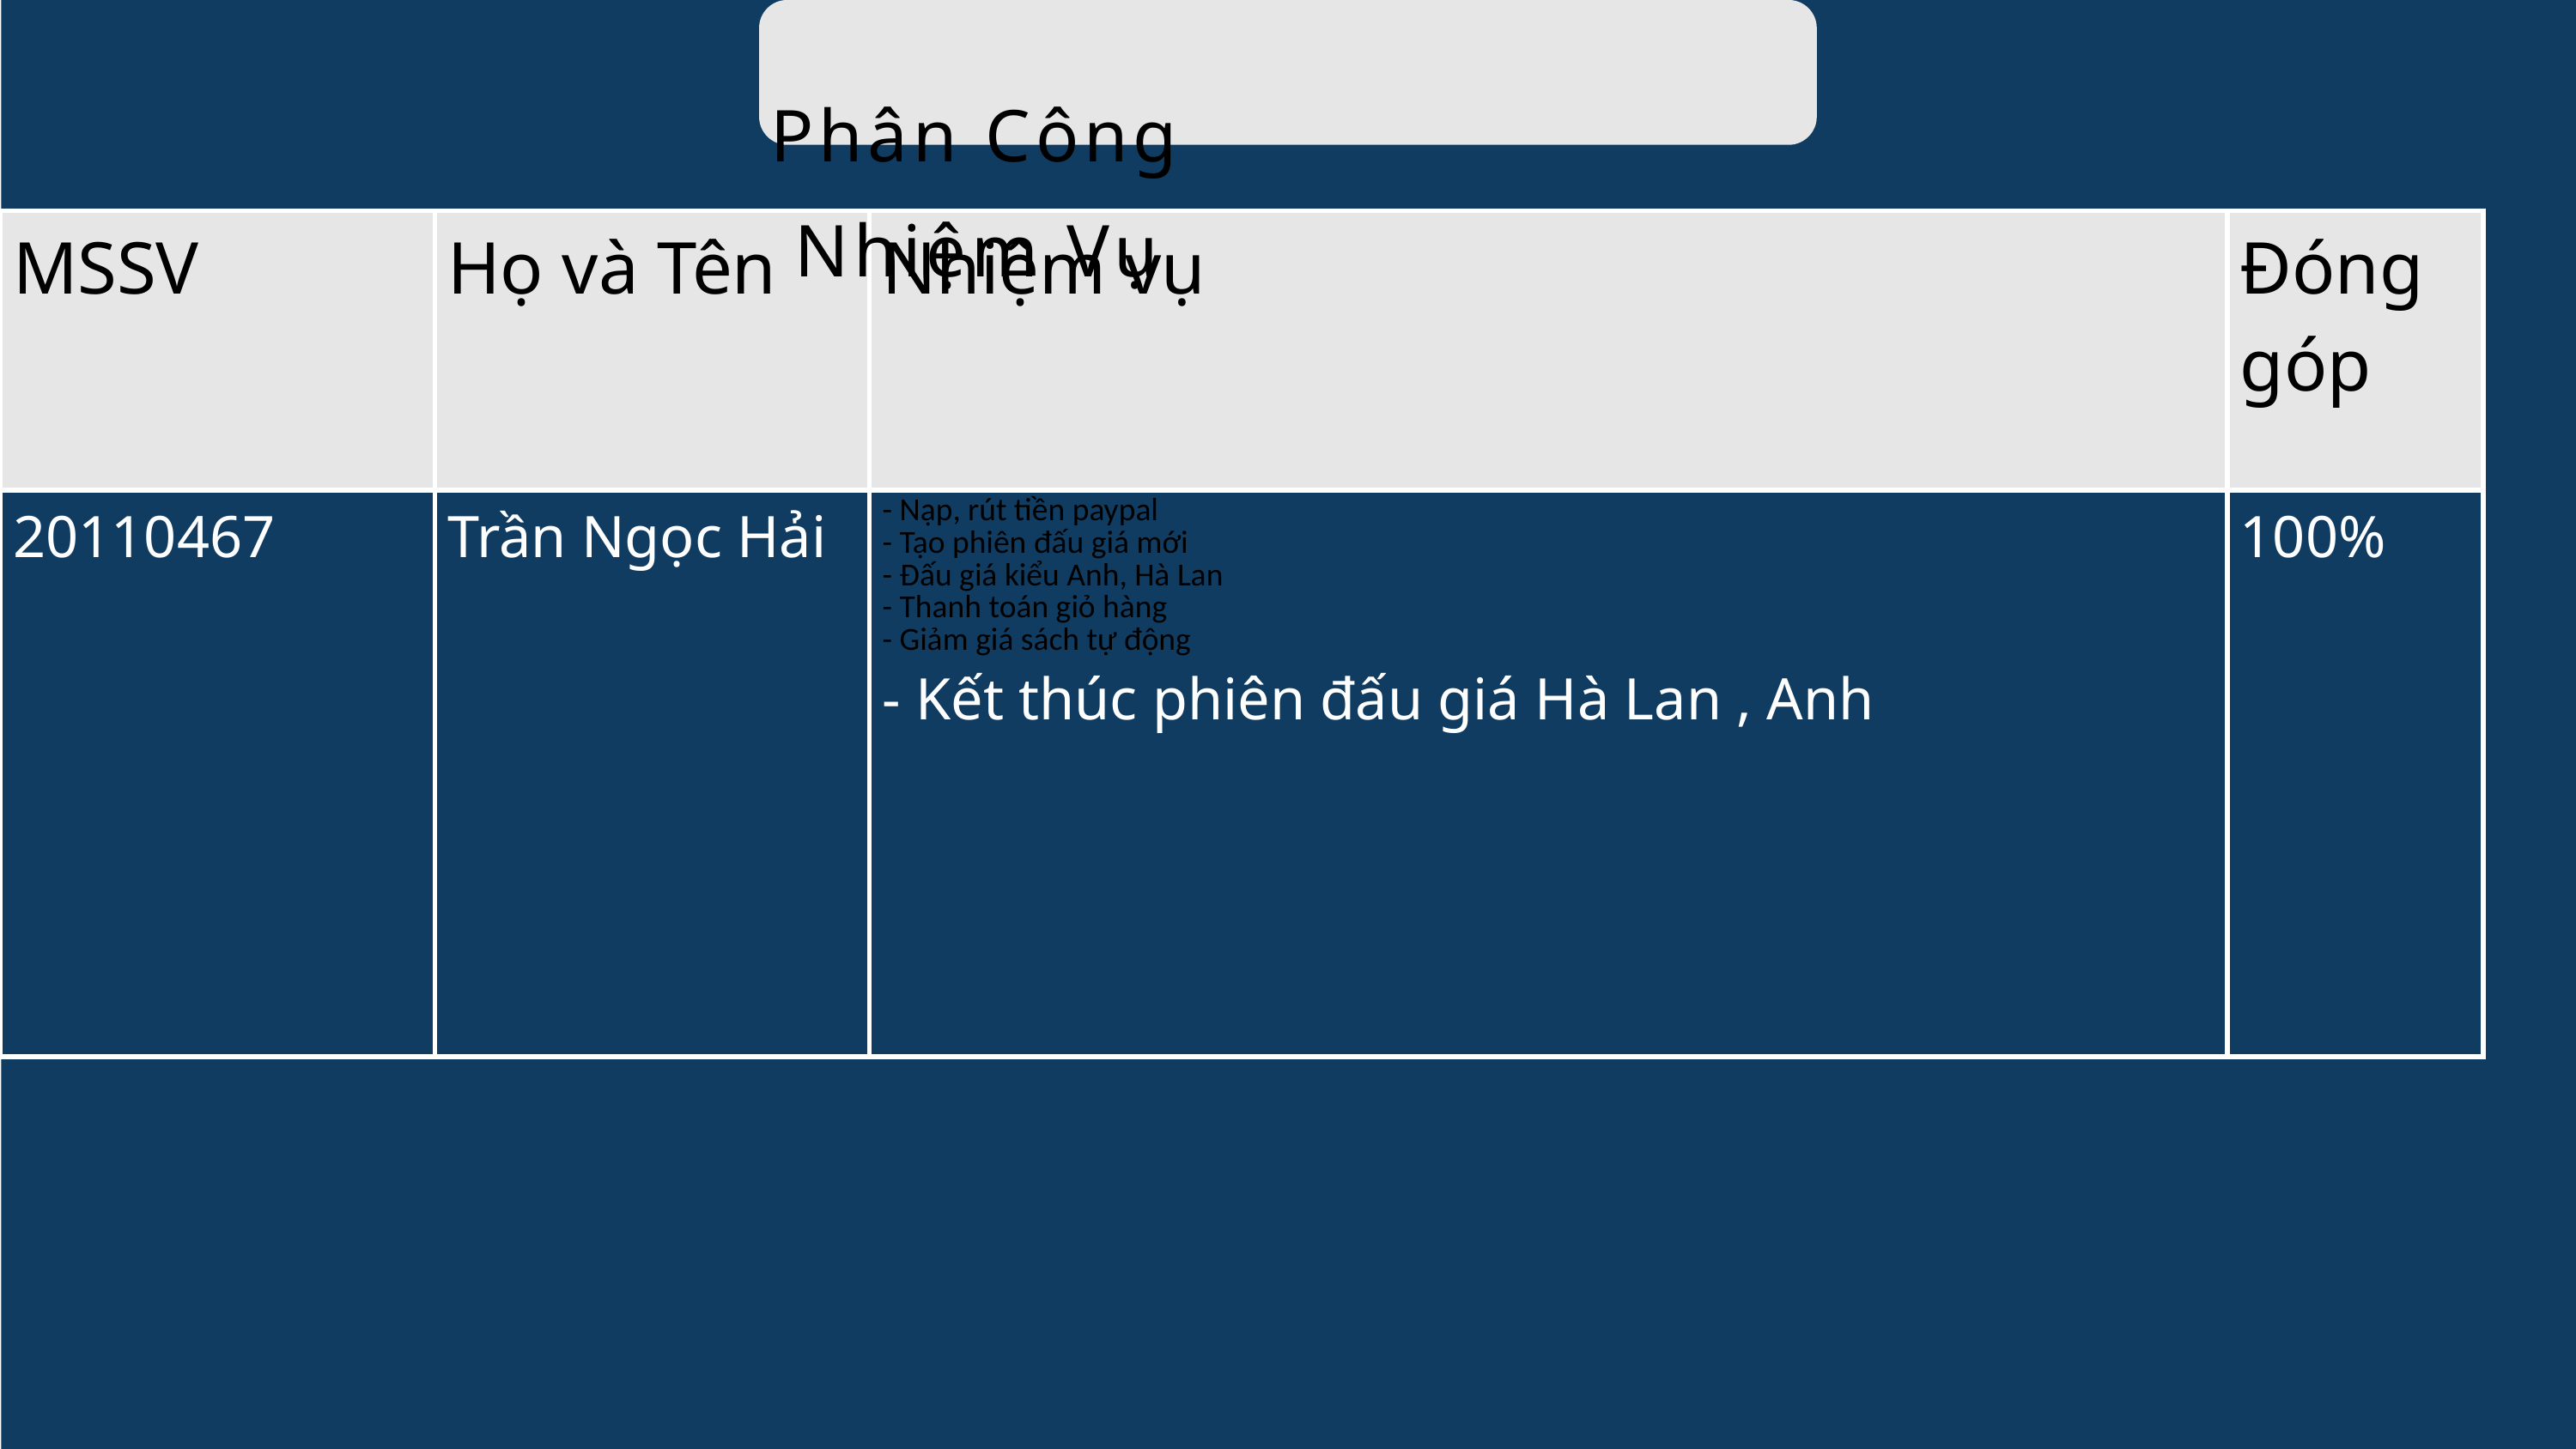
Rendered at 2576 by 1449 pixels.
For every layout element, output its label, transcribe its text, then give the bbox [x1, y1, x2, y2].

table_cell 20110467 [3, 493, 433, 1054]
table_header MSSV [3, 213, 433, 488]
text_box [1, 0, 2576, 1449]
table_cell 100% [2230, 493, 2481, 1054]
table_header Nhiệm vụ [872, 213, 2225, 488]
table_cell - Nạp, rút tiền paypal - Tạo phiên đấu giá mới - Đấu giá kiểu Anh, Hà Lan - Thanh toán giỏ hàng - Giảm giá sách tự động - Kết thúc phiên đấu giá Hà Lan , Anh [872, 493, 2225, 1054]
table_cell Trần Ngọc Hải [437, 493, 867, 1054]
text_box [758, 0, 1818, 145]
table_header Đóng góp [2230, 213, 2481, 488]
table_header Họ và Tên [437, 213, 867, 488]
